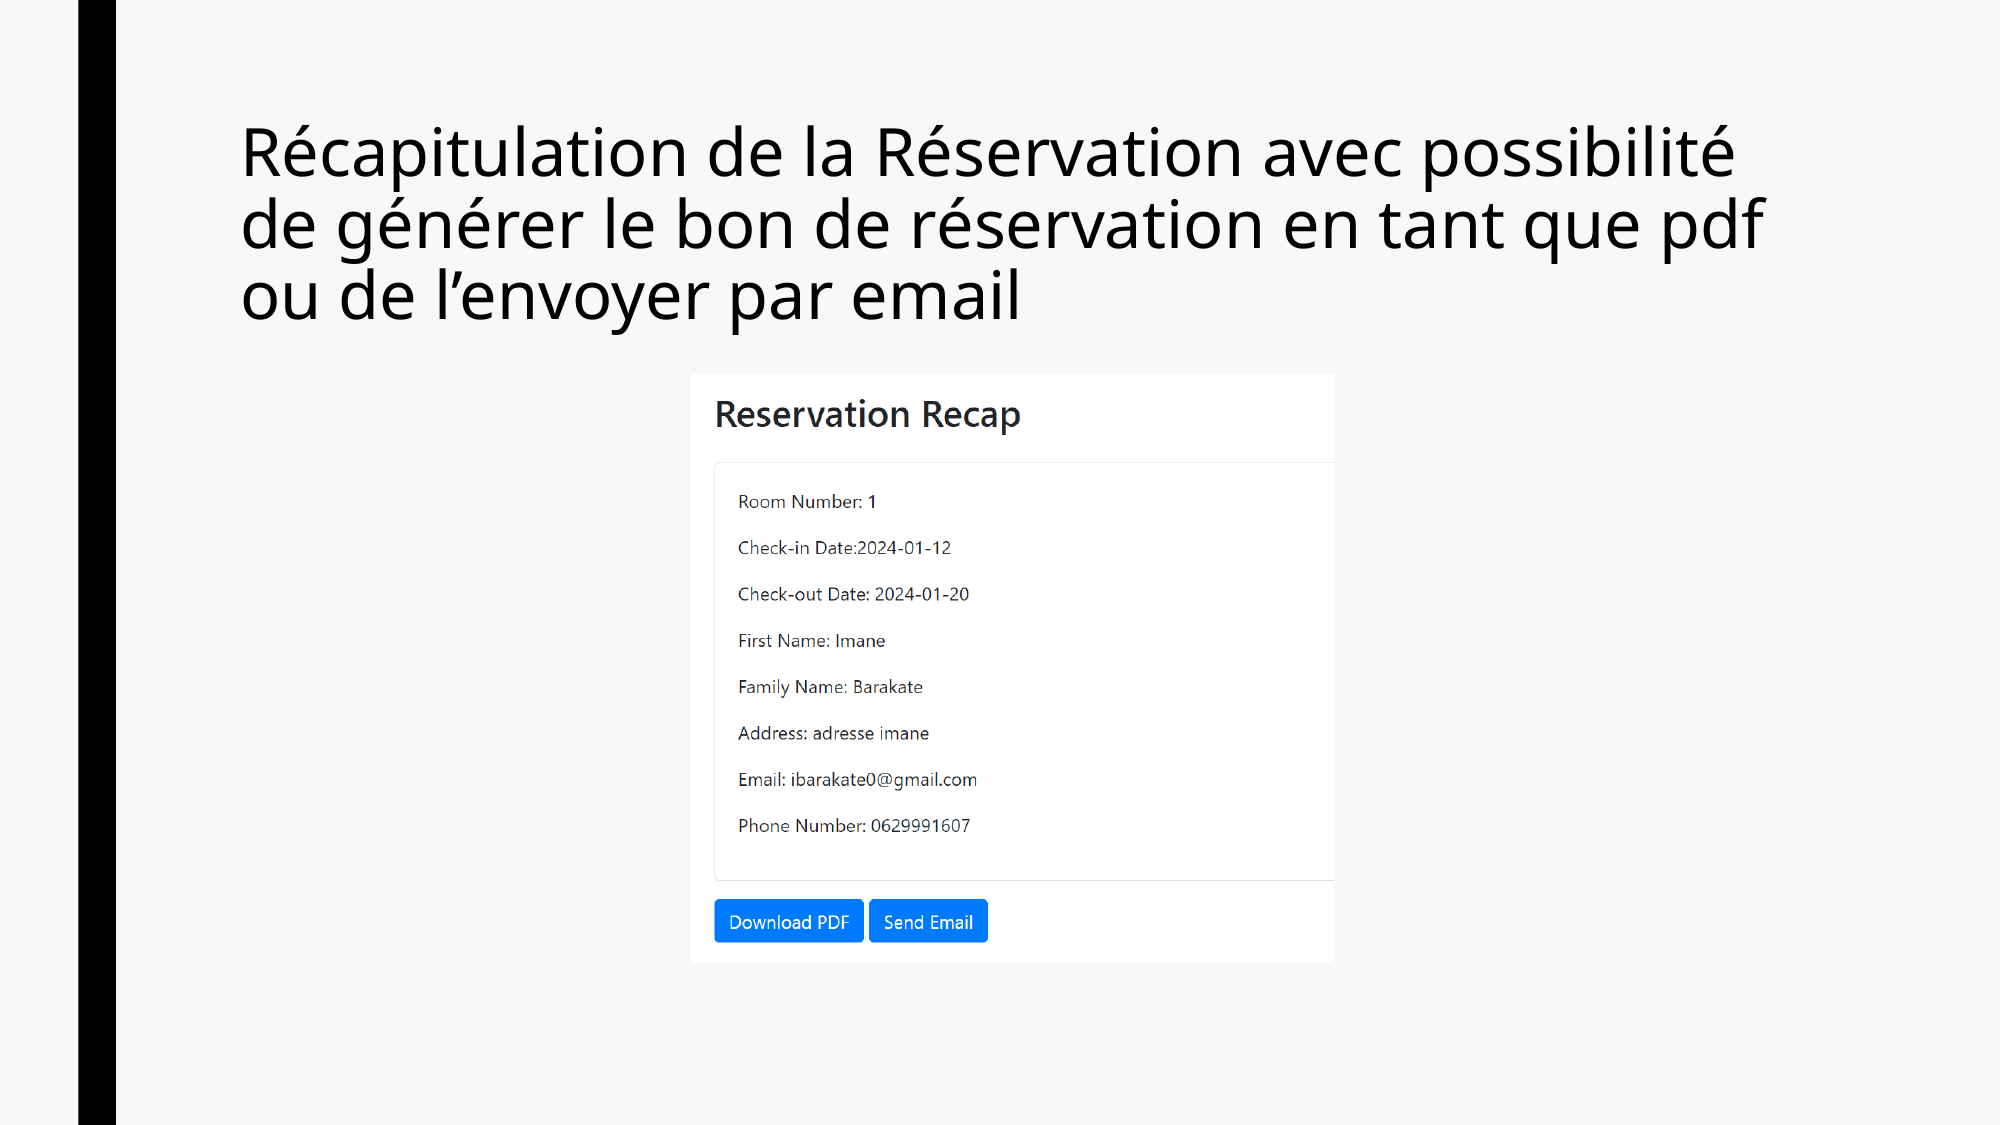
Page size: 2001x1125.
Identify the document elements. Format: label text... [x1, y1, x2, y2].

title Récapitulation de la Réservation avec possibilité de générer le bon de réservation en tant que pdf ou de l’envoyer par email [225, 112, 1800, 357]
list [690, 374, 1334, 963]
